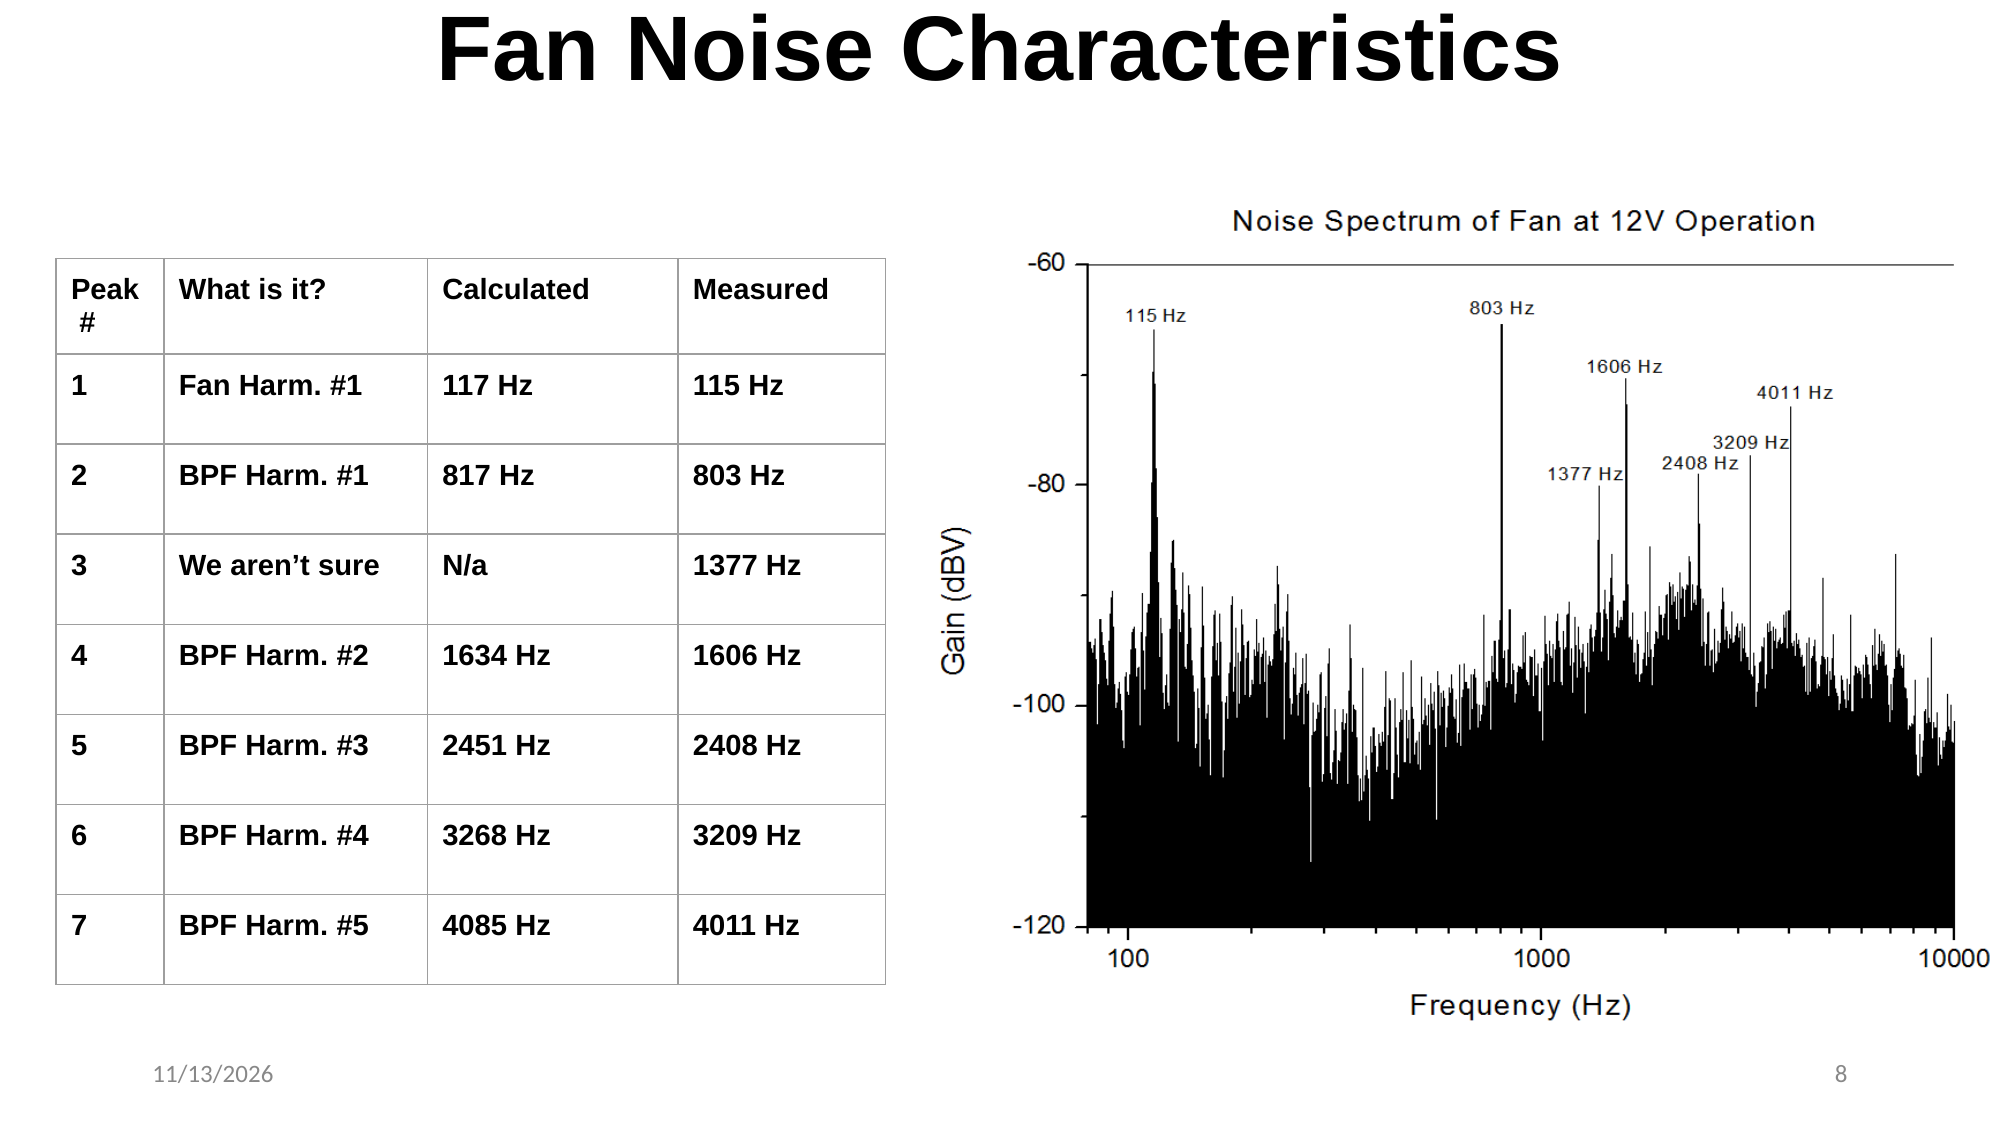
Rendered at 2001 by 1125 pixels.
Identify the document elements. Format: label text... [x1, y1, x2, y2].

table_cell We aren’t sure [165, 535, 427, 624]
table_cell 5 [57, 715, 163, 804]
table_cell 3 [57, 535, 163, 624]
table_cell 2408 Hz [679, 715, 885, 804]
table_header Peak # [57, 259, 163, 353]
table_cell 1634 Hz [428, 625, 677, 714]
table_header Calculated [428, 259, 677, 353]
table_header What is it? [165, 259, 427, 353]
table_cell 817 Hz [428, 445, 677, 533]
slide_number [137, 1042, 588, 1103]
picture [916, 181, 2000, 1043]
table_cell 7 [57, 895, 163, 984]
table_cell 6 [57, 805, 163, 894]
table_cell BPF Harm. #2 [165, 625, 427, 714]
table_cell 1606 Hz [679, 625, 885, 714]
table_cell 4 [57, 625, 163, 714]
table_cell 115 Hz [679, 355, 885, 443]
table_cell 4011 Hz [679, 895, 885, 984]
title Fan Noise Characteristics [0, 0, 2000, 102]
table_cell 2 [57, 445, 163, 533]
table_cell BPF Harm. #5 [165, 895, 427, 984]
table_header Measured [679, 259, 885, 353]
slide_number 8 [1412, 1051, 1863, 1103]
table_cell 1 [57, 355, 163, 443]
table_cell 117 Hz [428, 355, 677, 443]
table_cell BPF Harm. #1 [165, 445, 427, 533]
table_cell Fan Harm. #1 [165, 355, 427, 443]
table_cell BPF Harm. #4 [165, 805, 427, 894]
table_cell N/a [428, 535, 677, 624]
table_cell 803 Hz [679, 445, 885, 533]
table_cell 3268 Hz [428, 805, 677, 894]
table_cell 4085 Hz [428, 895, 677, 984]
table_cell BPF Harm. #3 [165, 715, 427, 804]
table_cell 2451 Hz [428, 715, 677, 804]
table_cell 3209 Hz [679, 805, 885, 894]
table_cell 1377 Hz [679, 535, 885, 624]
